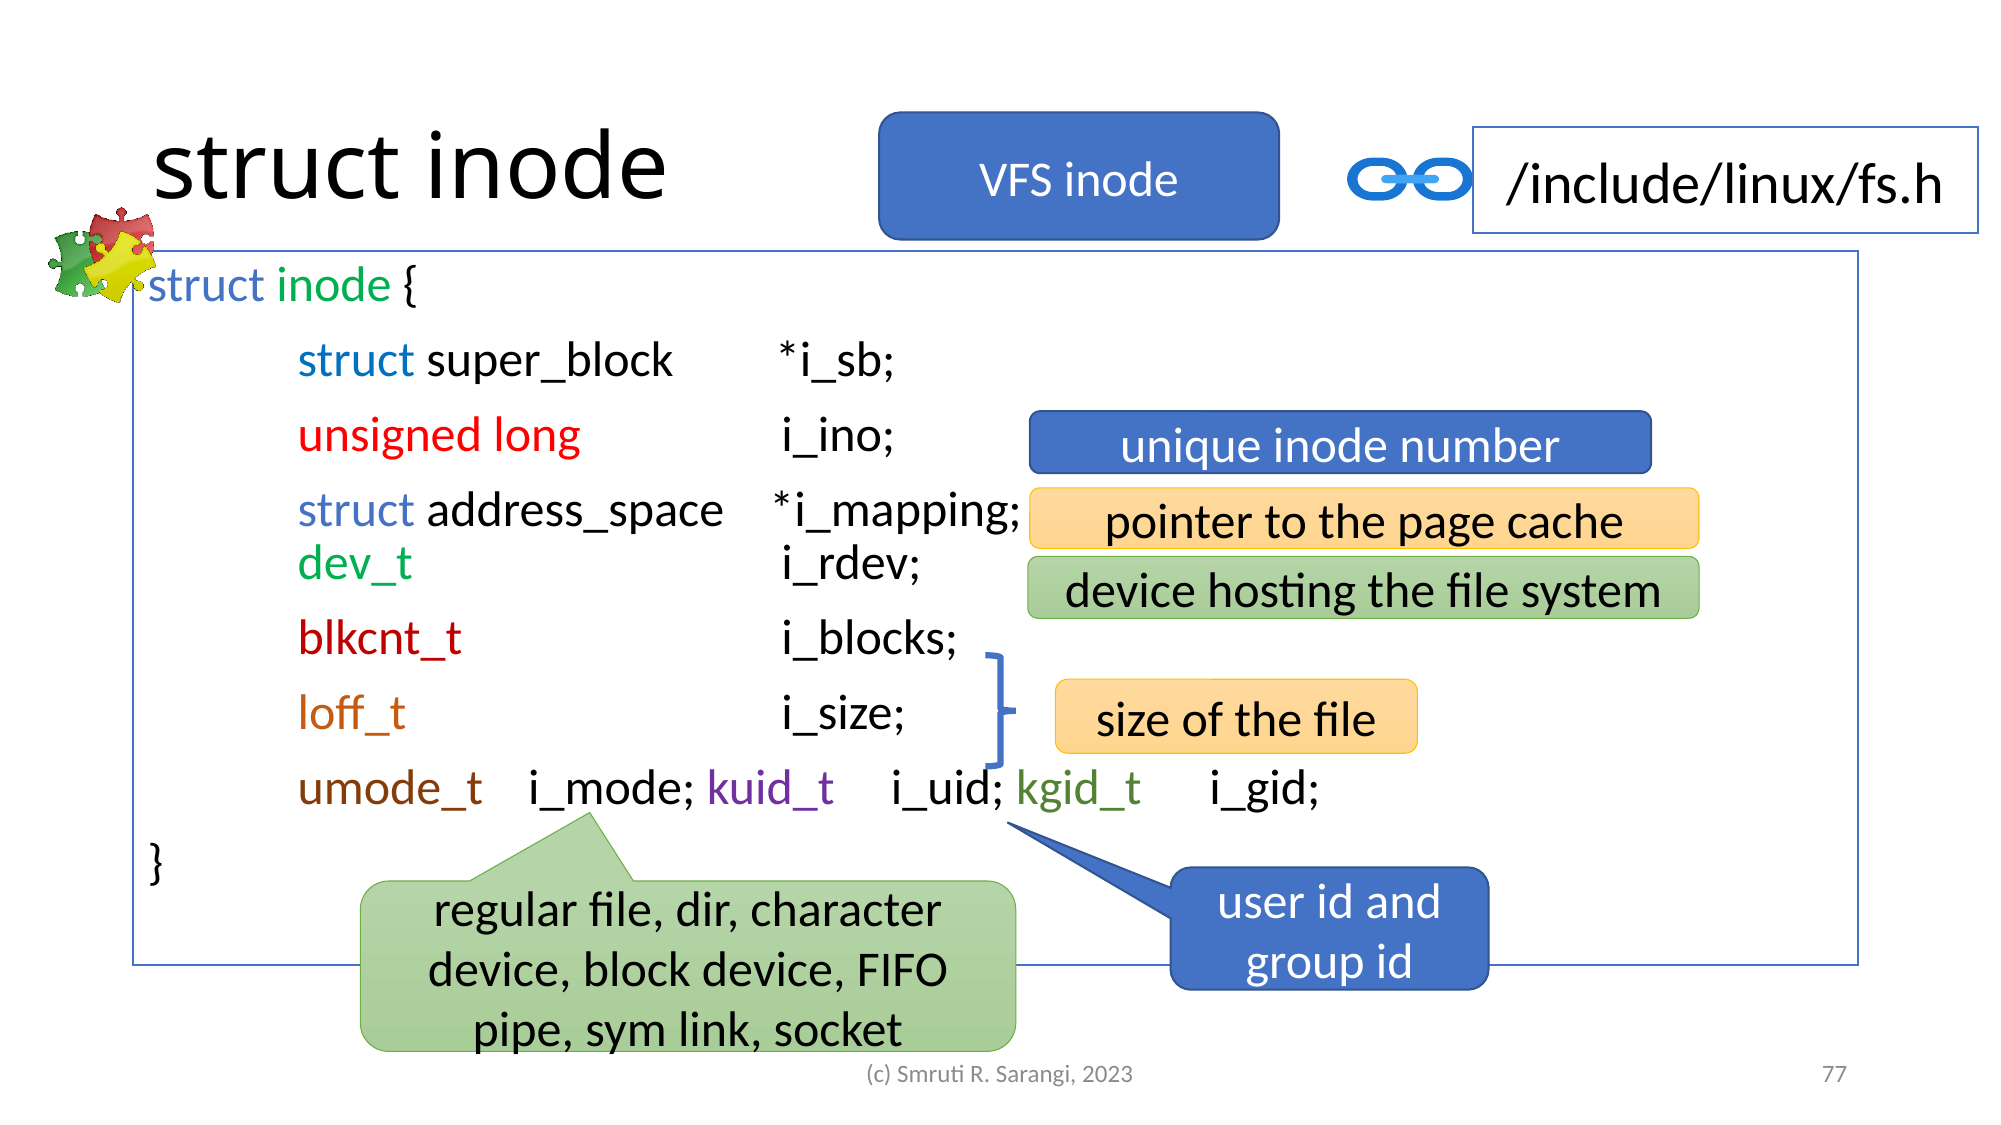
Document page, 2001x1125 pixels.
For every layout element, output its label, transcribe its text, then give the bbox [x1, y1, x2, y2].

text_box [985, 654, 1016, 767]
list struct inode { struct super_block *i_sb; unsigned long i_ino; struct address_space *i_mapping; dev_t i_rdev; blkcnt_t i_blocks; loff_t i_size; umode_t i_mode; kuid_t i_uid; kgid_t i_gid; } [132, 250, 1859, 966]
slide_number 77 [1412, 1042, 1863, 1103]
text_box pointer to the page cache [1029, 487, 1700, 549]
title struct inode [137, 59, 1863, 278]
text_box user id and group id [1006, 821, 1490, 991]
text_box /include/linux/fs.h [1472, 126, 1979, 234]
text_box VFS inode [878, 111, 1281, 241]
picture [1347, 127, 1473, 231]
text_box size of the file [1054, 678, 1418, 754]
footer (c) Smruti R. Sarangi, 2023 [662, 1042, 1338, 1103]
text_box unique inode number [1028, 410, 1653, 475]
text_box regular file, dir, character device, block device, FIFO pipe, sym link, socket [359, 811, 1017, 1052]
picture [47, 206, 156, 303]
text_box device hosting the file system [1027, 555, 1700, 619]
